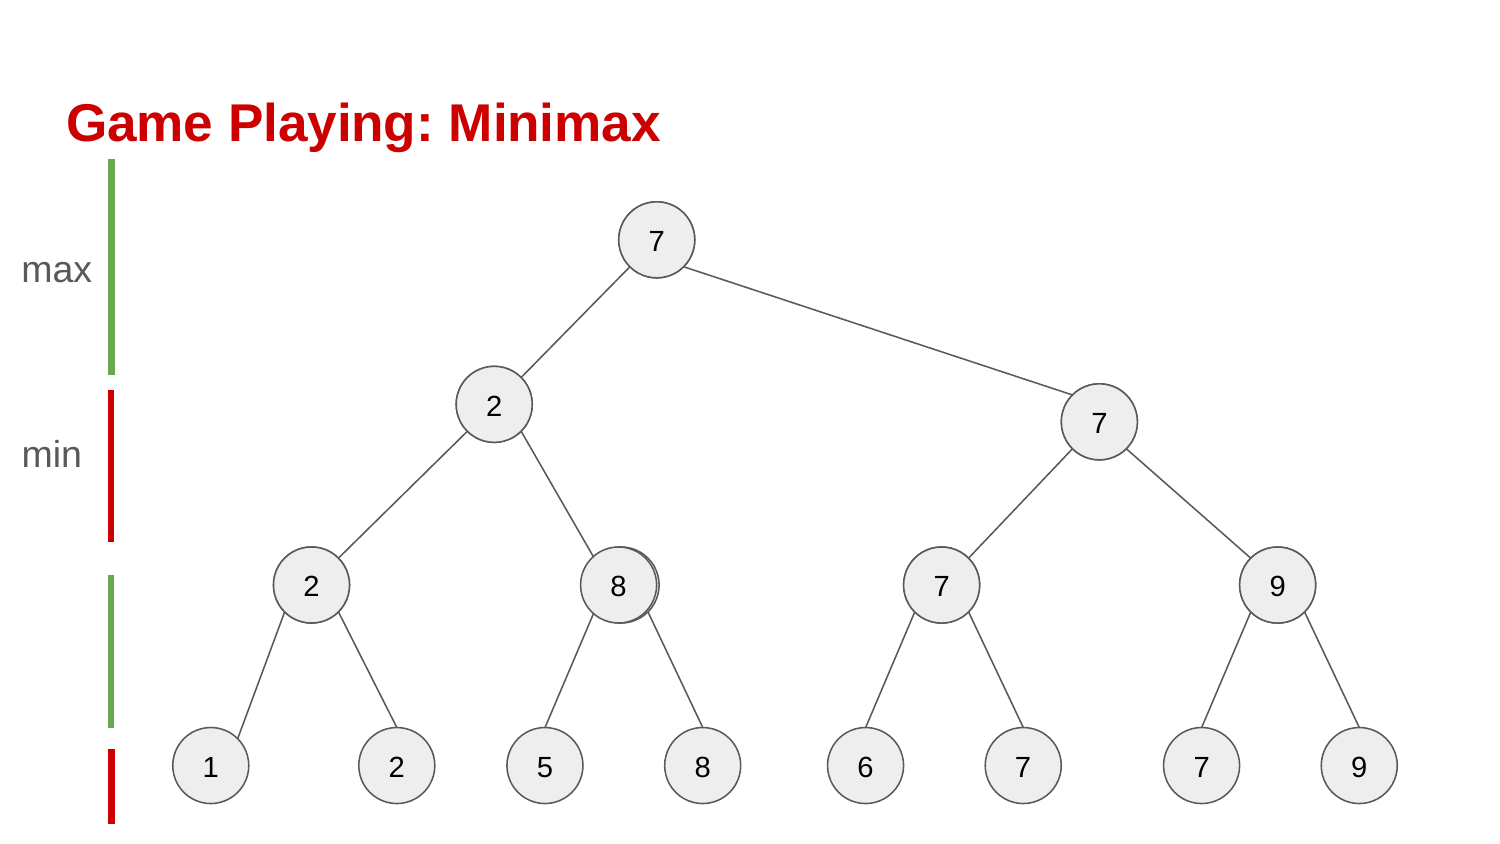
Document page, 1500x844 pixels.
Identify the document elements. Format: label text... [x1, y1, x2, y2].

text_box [865, 611, 916, 728]
text_box 7 [618, 201, 695, 278]
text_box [520, 266, 631, 378]
text_box 5 [506, 728, 583, 804]
text_box 7 [903, 547, 980, 624]
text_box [544, 611, 595, 728]
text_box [1126, 448, 1252, 559]
text_box 2 [358, 727, 435, 804]
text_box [237, 611, 285, 739]
text_box 7 [1061, 383, 1138, 460]
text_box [968, 611, 1024, 728]
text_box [647, 611, 703, 728]
text_box 9 [1321, 727, 1398, 804]
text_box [520, 431, 595, 559]
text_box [338, 611, 397, 728]
title Game Playing: Minimax [51, 72, 1449, 167]
text_box 7 [1163, 727, 1240, 804]
text_box 9 [1239, 547, 1316, 624]
text_box 7 [985, 727, 1062, 804]
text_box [968, 448, 1073, 559]
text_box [1201, 611, 1252, 728]
text_box 8 [664, 727, 741, 804]
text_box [338, 431, 468, 559]
text_box 2 [273, 546, 350, 624]
text_box max [6, 229, 106, 304]
text_box 8 [580, 546, 657, 624]
text_box min [6, 414, 100, 490]
text_box [631, 548, 660, 610]
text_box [683, 266, 1073, 396]
text_box 2 [456, 366, 533, 443]
text_box max [116, 229, 124, 304]
text_box 6 [827, 727, 904, 804]
text_box 1 [172, 727, 249, 804]
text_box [1304, 611, 1360, 728]
